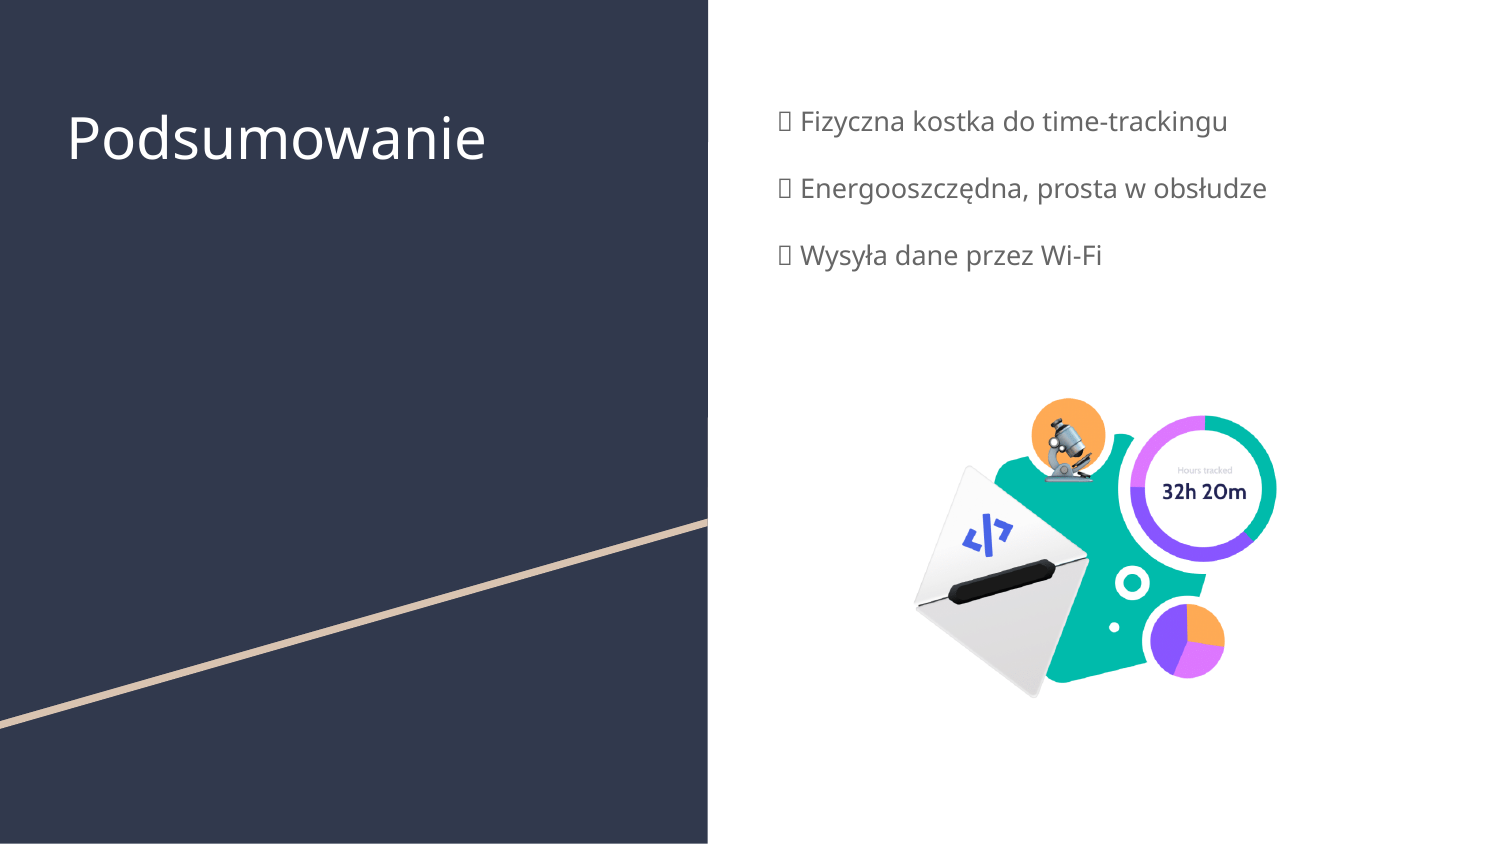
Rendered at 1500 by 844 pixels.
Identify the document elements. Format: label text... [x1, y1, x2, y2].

list 🧊 Fizyczna kostka do time-trackingu 🔋 Energooszczędna, prosta w obsłudze 📡 Wysyła dane przez Wi-Fi [761, 82, 1446, 755]
title Podsumowanie [51, 82, 660, 494]
picture [899, 361, 1284, 746]
